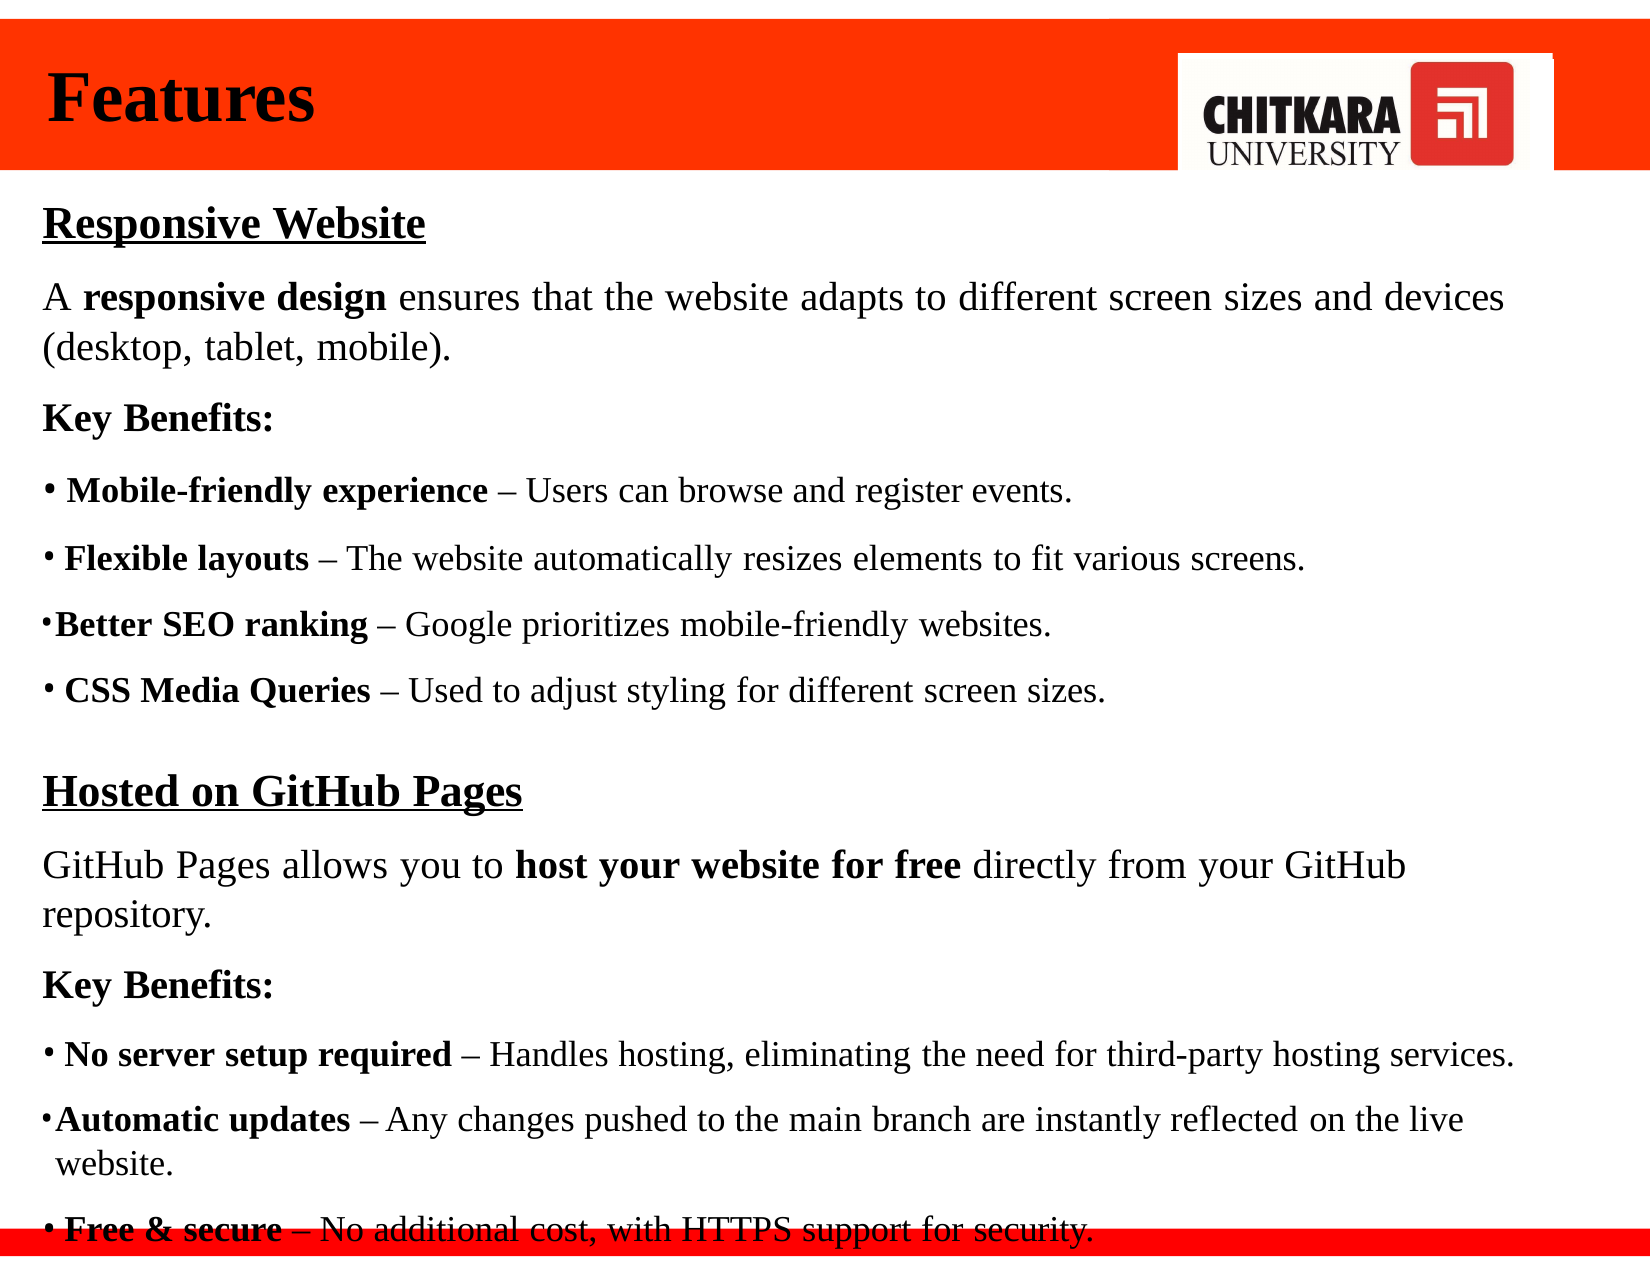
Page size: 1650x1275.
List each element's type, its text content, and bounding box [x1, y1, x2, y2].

title Features [44, 45, 685, 166]
picture [1182, 59, 1530, 166]
text_box Responsive Website A responsive design ensures that the website adapts to different screen sizes and devices (desktop, tablet, mobile). Key Benefits: Mobile-friendly experience – Users can browse and register events. Flexible layouts – The website automatically resizes elements to fit various screens. Better SEO ranking – Google prioritizes mobile-friendly websites. CSS Media Queries – Used to adjust styling for different screen sizes. Hosted on GitHub Pages GitHub Pages allows you to host your website for free directly from your GitHub repository. Key Benefits: No server setup required – Handles hosting, eliminating the need for third-party hosting services. Automatic updates – Any changes pushed to the main branch are instantly reflected on the live website. Free & secure – No additional cost, with HTTPS support for security. [40, 166, 1602, 1249]
